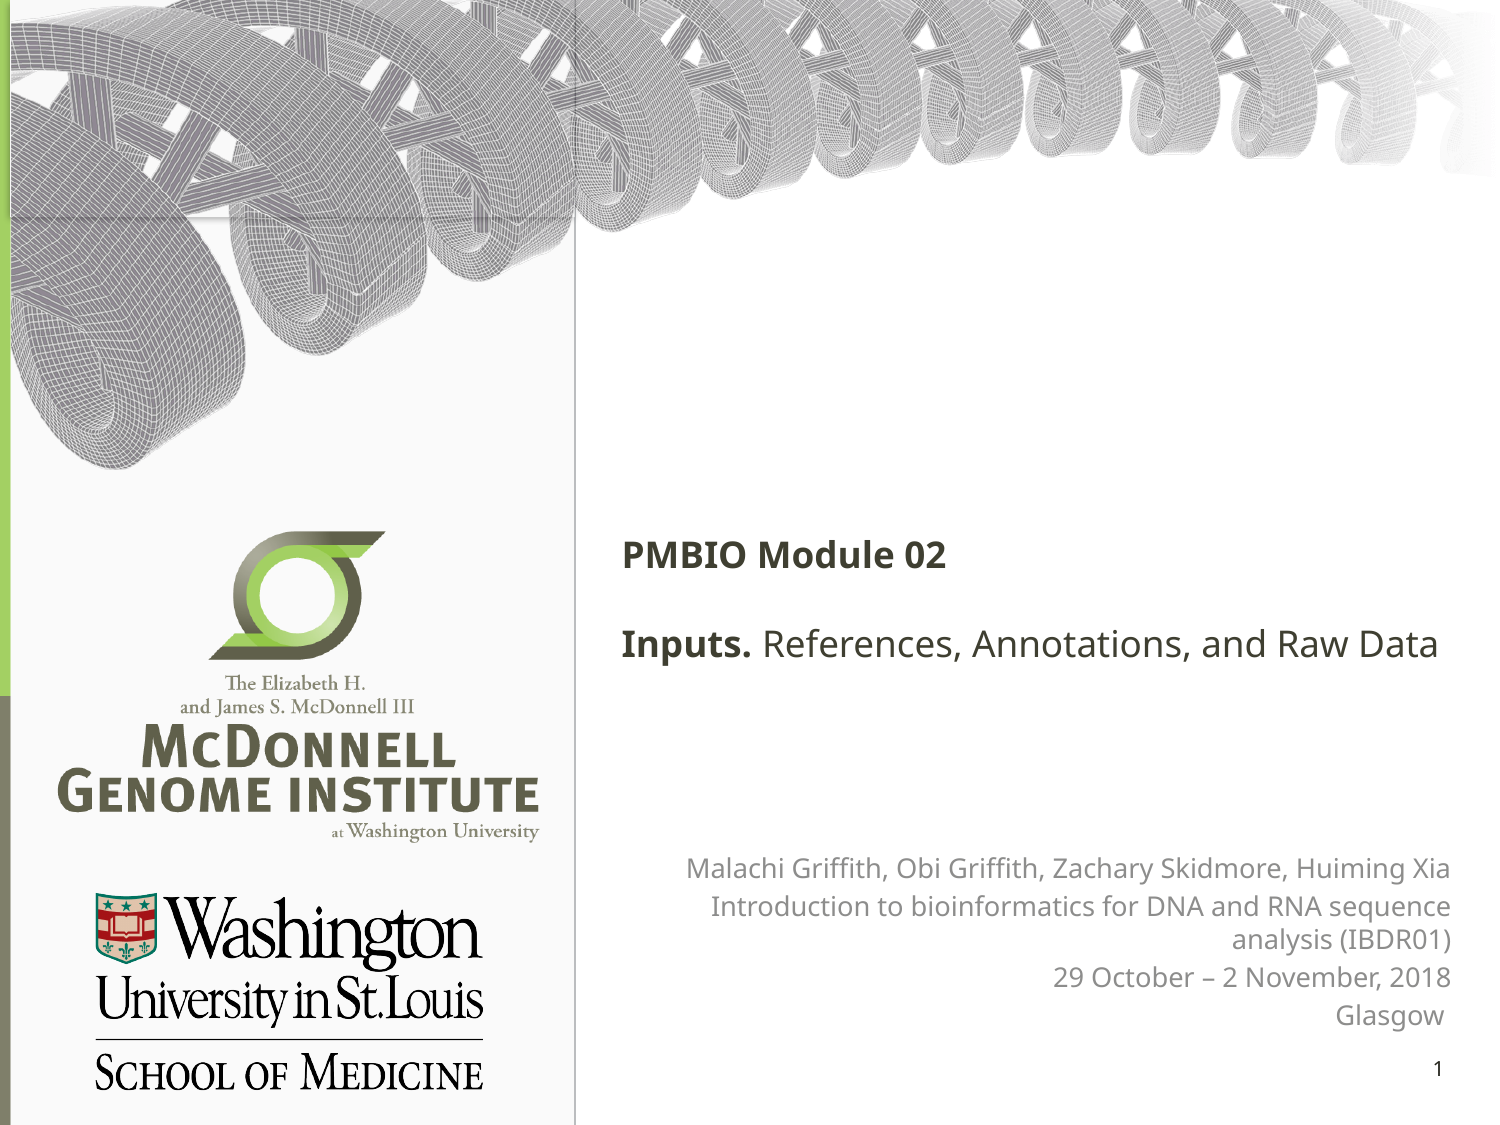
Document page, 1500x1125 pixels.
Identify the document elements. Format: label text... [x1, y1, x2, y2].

subtitle Malachi Griffith, Obi Griffith, Zachary Skidmore, Huiming Xia Introduction to bioinformatics for DNA and RNA sequence analysis (IBDR01) 29 October – 2 November, 2018 Glasgow [606, 843, 1467, 1044]
title PMBIO Module 02 Inputs. References, Annotations, and Raw Data [606, 494, 1467, 672]
picture [0, 0, 1500, 1125]
